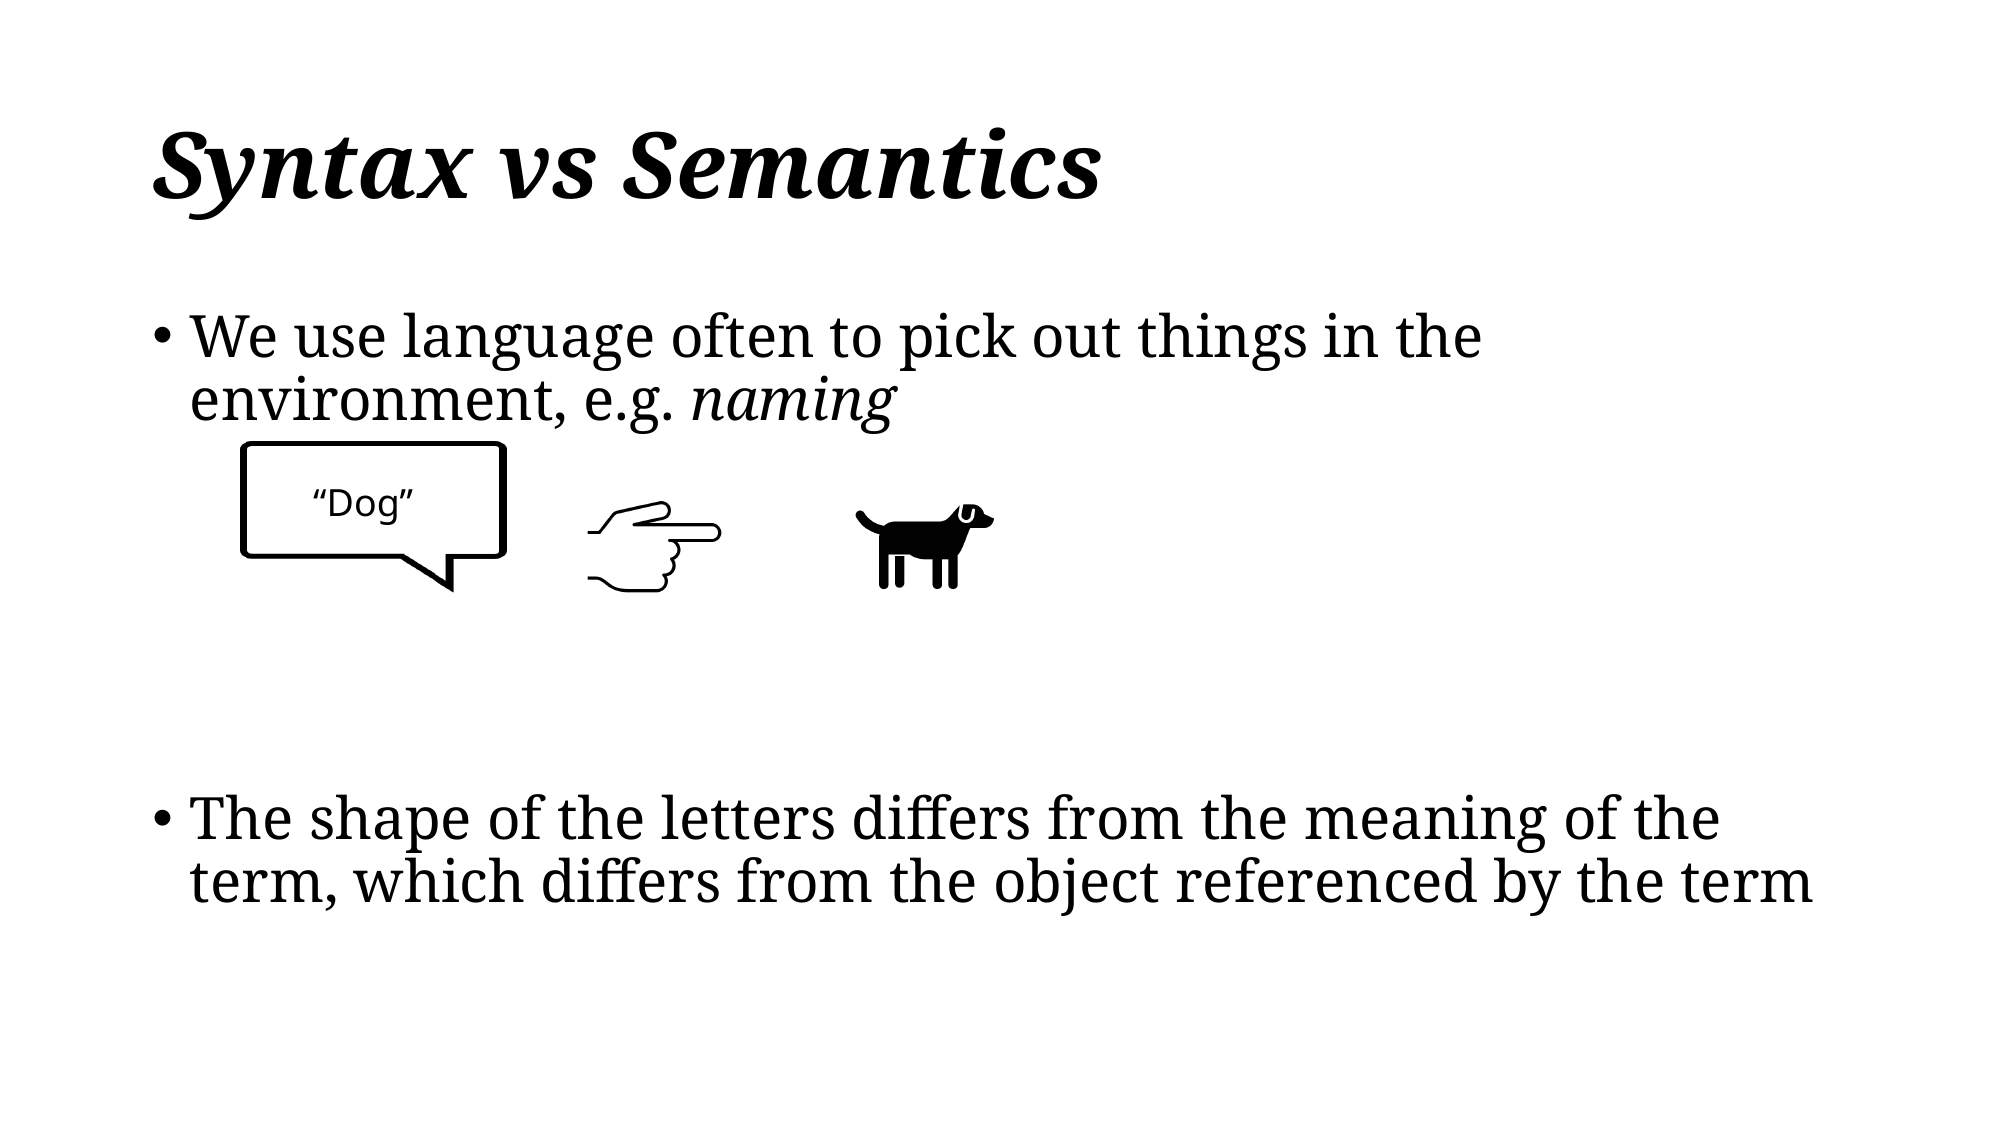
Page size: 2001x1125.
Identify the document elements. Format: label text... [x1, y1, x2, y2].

picture [849, 471, 1001, 623]
title Syntax vs Semantics [137, 59, 1863, 278]
picture [183, 399, 562, 634]
picture [577, 471, 729, 623]
list We use language often to pick out things in the environment, e.g. naming The shape of the letters differs from the meaning of the term, which differs from the object referenced by the term [137, 299, 1863, 1014]
